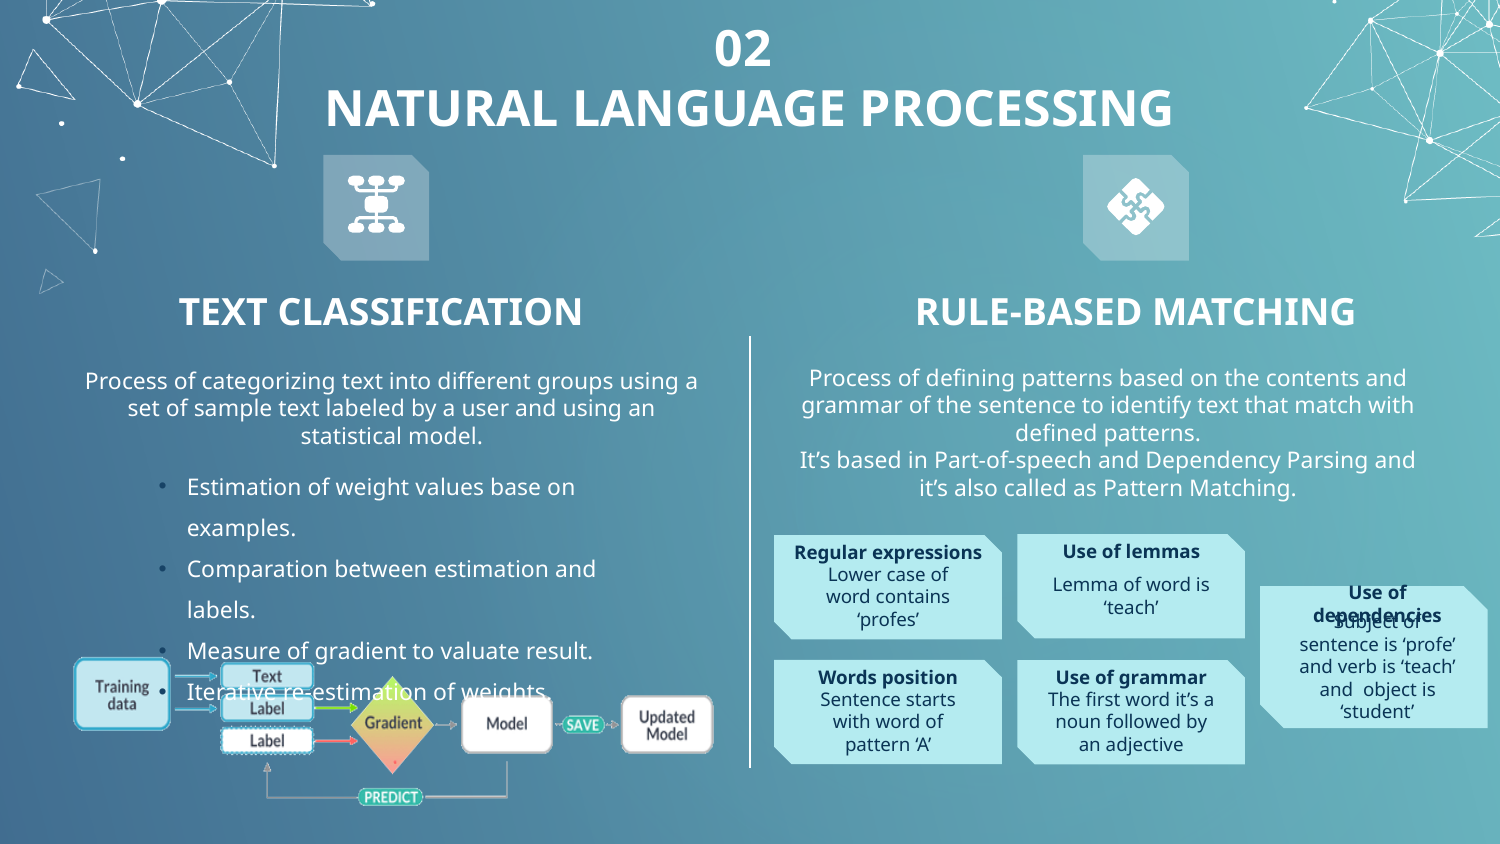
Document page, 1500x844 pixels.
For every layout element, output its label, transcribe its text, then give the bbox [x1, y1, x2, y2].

subtitle Process of categorizing text into different groups using a set of sample text labeled by a user and using an statistical model. [67, 351, 717, 444]
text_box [773, 659, 1003, 765]
subtitle Process of defining patterns based on the contents and grammar of the sentence to identify text that match with defined patterns. It’s based in Part-of-speech and Dependency Parsing and it’s also called as Pattern Matching. [783, 348, 1434, 474]
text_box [773, 534, 1003, 640]
text_box Estimation of weight values base on examples. Comparation between estimation and labels. Measure of gradient to valuate result. Iterative re-estimation of weights. [143, 443, 625, 646]
picture [0, 0, 1500, 844]
title RULE-BASED MATCHING [893, 278, 1378, 348]
text_box [1083, 154, 1189, 261]
text_box [347, 175, 405, 233]
text_box 02 NATURAL LANGUAGE PROCESSING [279, 1, 1221, 150]
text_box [1017, 533, 1246, 639]
text_box [1260, 586, 1488, 729]
title TEXT CLASSIFICATION [161, 278, 601, 349]
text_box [1106, 177, 1166, 236]
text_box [1017, 659, 1246, 765]
text_box [323, 154, 430, 261]
text_box Use of dependencies [1267, 586, 1487, 621]
text_box Subject of sentence is ‘profe’ and verb is ‘teach’ and object is ‘student’ [1278, 620, 1477, 712]
